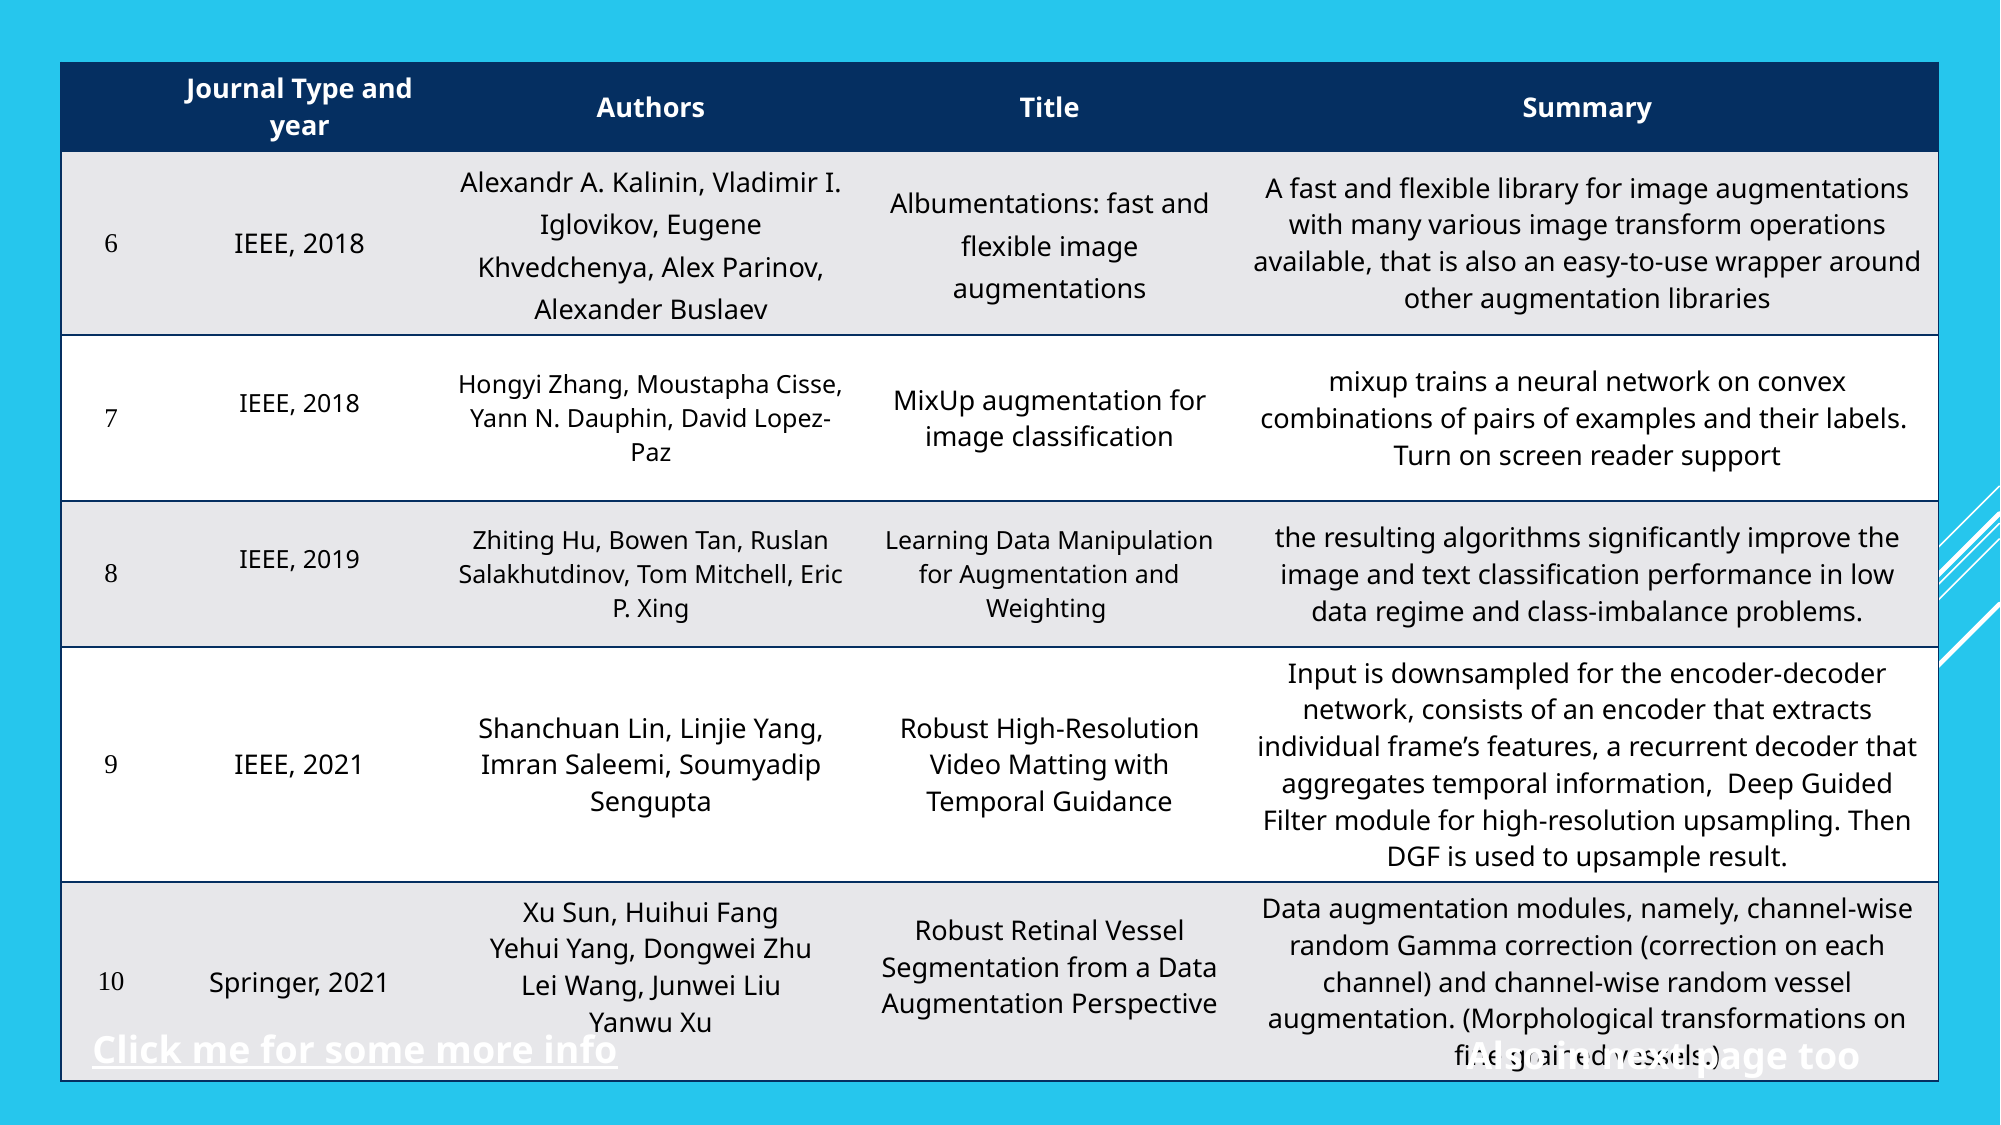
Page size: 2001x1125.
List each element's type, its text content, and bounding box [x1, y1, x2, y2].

table_header Authors [439, 63, 863, 150]
table_cell Hongyi Zhang, Moustapha Cisse, Yann N. Dauphin, David Lopez-Paz [439, 336, 863, 500]
table_cell Shanchuan Lin, Linjie Yang, Imran Saleemi, Soumyadip Sengupta [439, 648, 863, 881]
table_cell A fast and flexible library for image augmentations with many various image transform operations available, that is also an easy-to-use wrapper around other augmentation libraries [1236, 152, 1938, 334]
table_header Title [863, 63, 1236, 150]
table_cell 7 [62, 336, 161, 500]
table_cell 8 [62, 502, 161, 646]
table_cell Robust Retinal Vessel Segmentation from a Data Augmentation Perspective [863, 883, 1236, 1080]
table_header [62, 63, 161, 150]
table_header Summary [1236, 63, 1938, 150]
table_cell Springer, 2021 [161, 883, 439, 1018]
table_cell Albumentations: fast and flexible image augmentations [863, 152, 1236, 334]
table_cell Zhiting Hu, Bowen Tan, Ruslan Salakhutdinov, Tom Mitchell, Eric P. Xing [439, 502, 863, 646]
table_cell the resulting algorithms significantly improve the image and text classification performance in low data regime and class-imbalance problems. [1236, 502, 1938, 646]
table_cell 9 [62, 648, 161, 881]
table_cell Alexandr A. Kalinin, Vladimir I. Iglovikov, Eugene Khvedchenya, Alex Parinov, Alexander Buslaev [439, 152, 863, 334]
table_cell Learning Data Manipulation for Augmentation and Weighting [863, 502, 1236, 646]
table_cell Data augmentation modules, namely, channel-wise random Gamma correction (correction on each channel) and channel-wise random vessel augmentation. (Morphological transformations on fine grained vessels.) [1236, 883, 1938, 1080]
table_header Journal Type and year [161, 63, 439, 150]
table_cell Robust High-Resolution Video Matting with Temporal Guidance [863, 648, 1236, 881]
table_cell IEEE, 2021 [161, 648, 439, 881]
table_cell 6 [62, 152, 161, 334]
table_cell mixup trains a neural network on convex combinations of pairs of examples and their labels. Turn on screen reader support [1236, 336, 1938, 500]
table_cell IEEE, 2018 [161, 152, 439, 334]
text_box Click me for some more info [77, 1018, 669, 1085]
table_cell IEEE, 2019 [161, 502, 439, 646]
table_cell IEEE, 2018 [161, 336, 439, 500]
table_cell 10 [62, 883, 161, 1080]
table_cell Input is downsampled for the encoder-decoder network, consists of an encoder that extracts individual frame’s features, a recurrent decoder that aggregates temporal information, Deep Guided Filter module for high-resolution upsampling. Then DGF is used to upsample result. [1236, 648, 1938, 881]
table_cell Xu Sun, Huihui Fang Yehui Yang, Dongwei Zhu Lei Wang, Junwei Liu Yanwu Xu [439, 883, 863, 1080]
table_cell MixUp augmentation for image classification [863, 336, 1236, 500]
text_box Also in next page too [1451, 1024, 2000, 1085]
